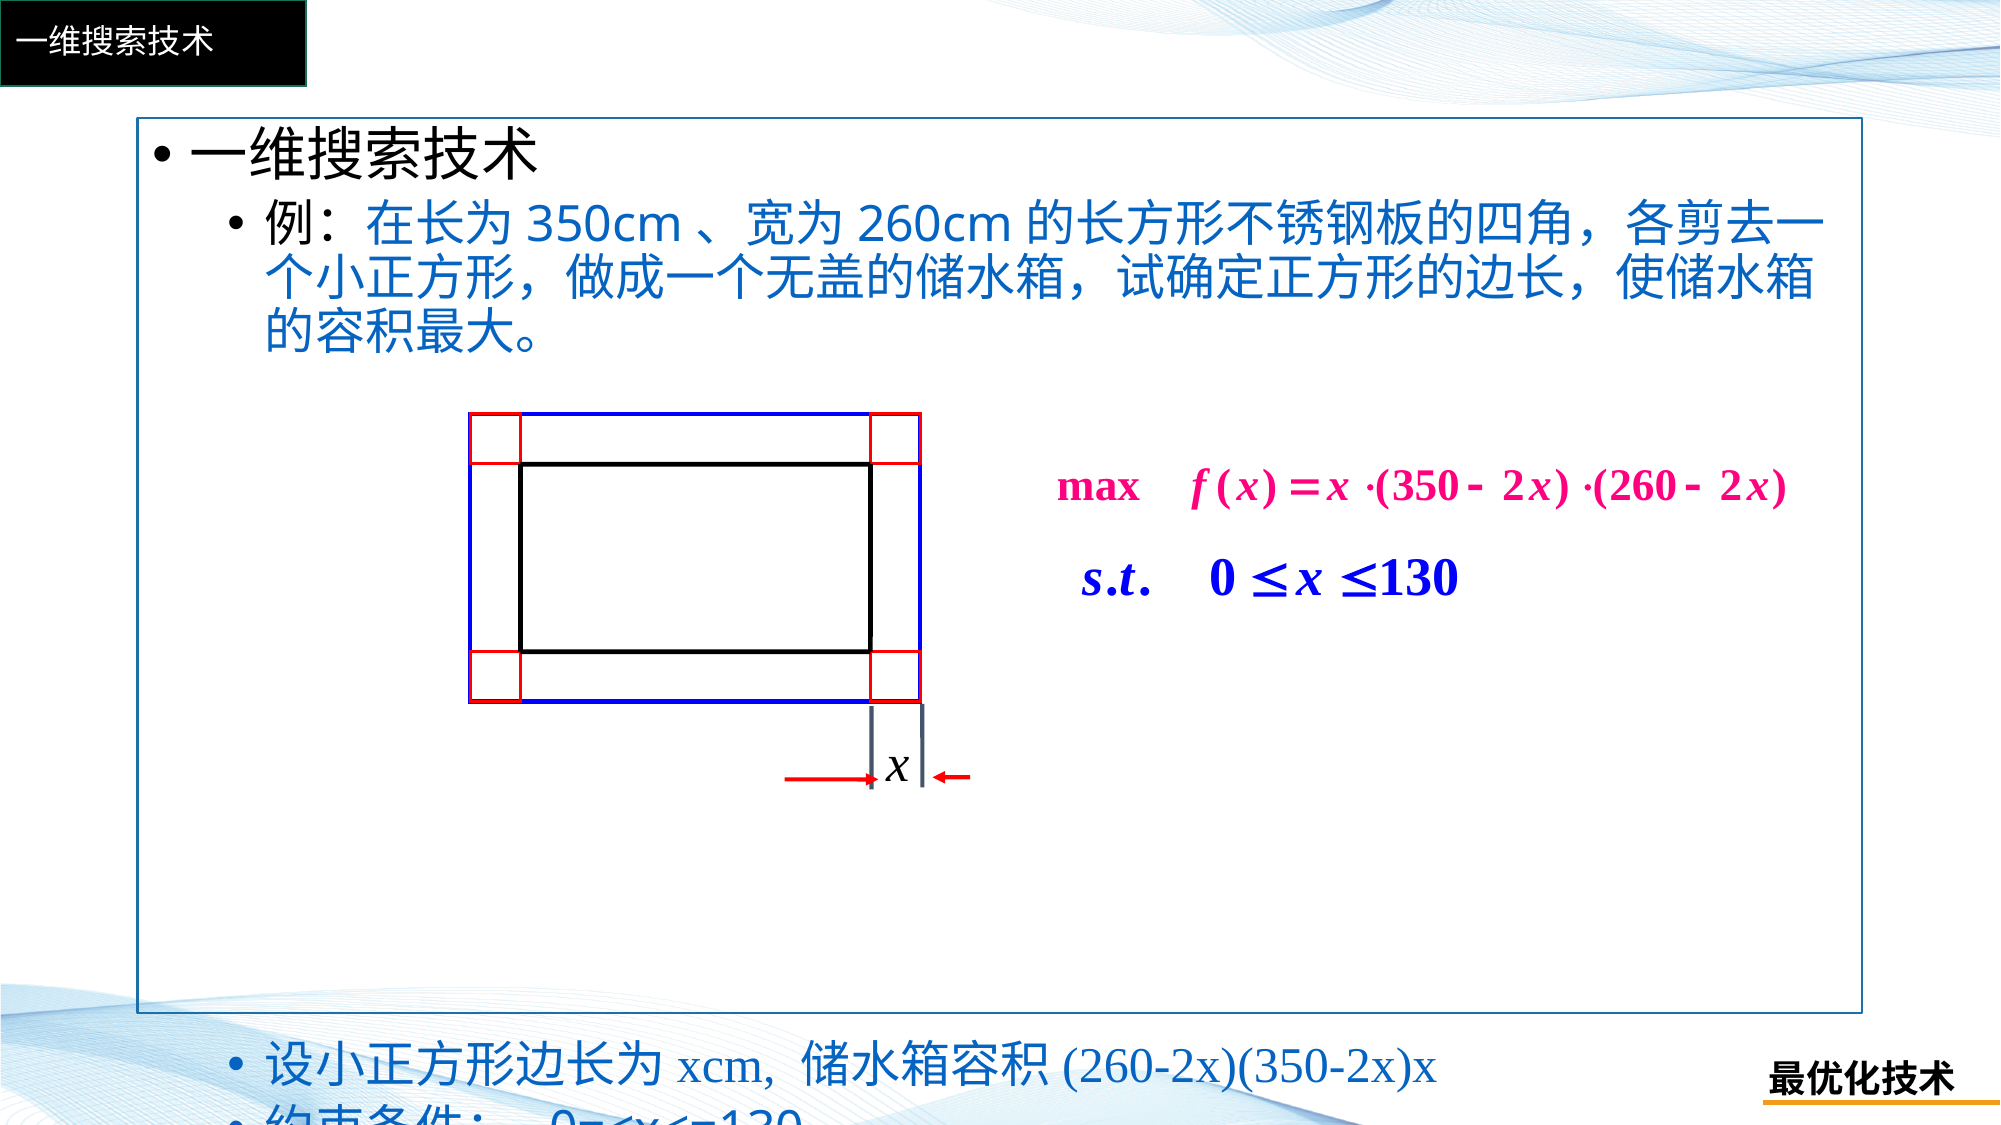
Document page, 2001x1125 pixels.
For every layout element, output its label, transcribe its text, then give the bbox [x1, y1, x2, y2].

picture [885, 1, 1999, 148]
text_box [1075, 551, 1466, 606]
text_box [470, 413, 921, 702]
list 一维搜索技术 例：在长为350cm、宽为260cm的长方形不锈钢板的四角，各剪去一个小正方形，做成一个无盖的储水箱，试确定正方形的边长，使储水箱的容积最大。 设小正方形边长为xcm, 储水箱容积(260-2x)(350-2x)x 约束条件： 0=<x<=130 [136, 117, 1863, 1014]
title 一维搜索技术 [0, 0, 1725, 86]
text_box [784, 703, 971, 795]
picture [2, 977, 1590, 1125]
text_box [1053, 463, 1791, 518]
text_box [520, 464, 871, 652]
